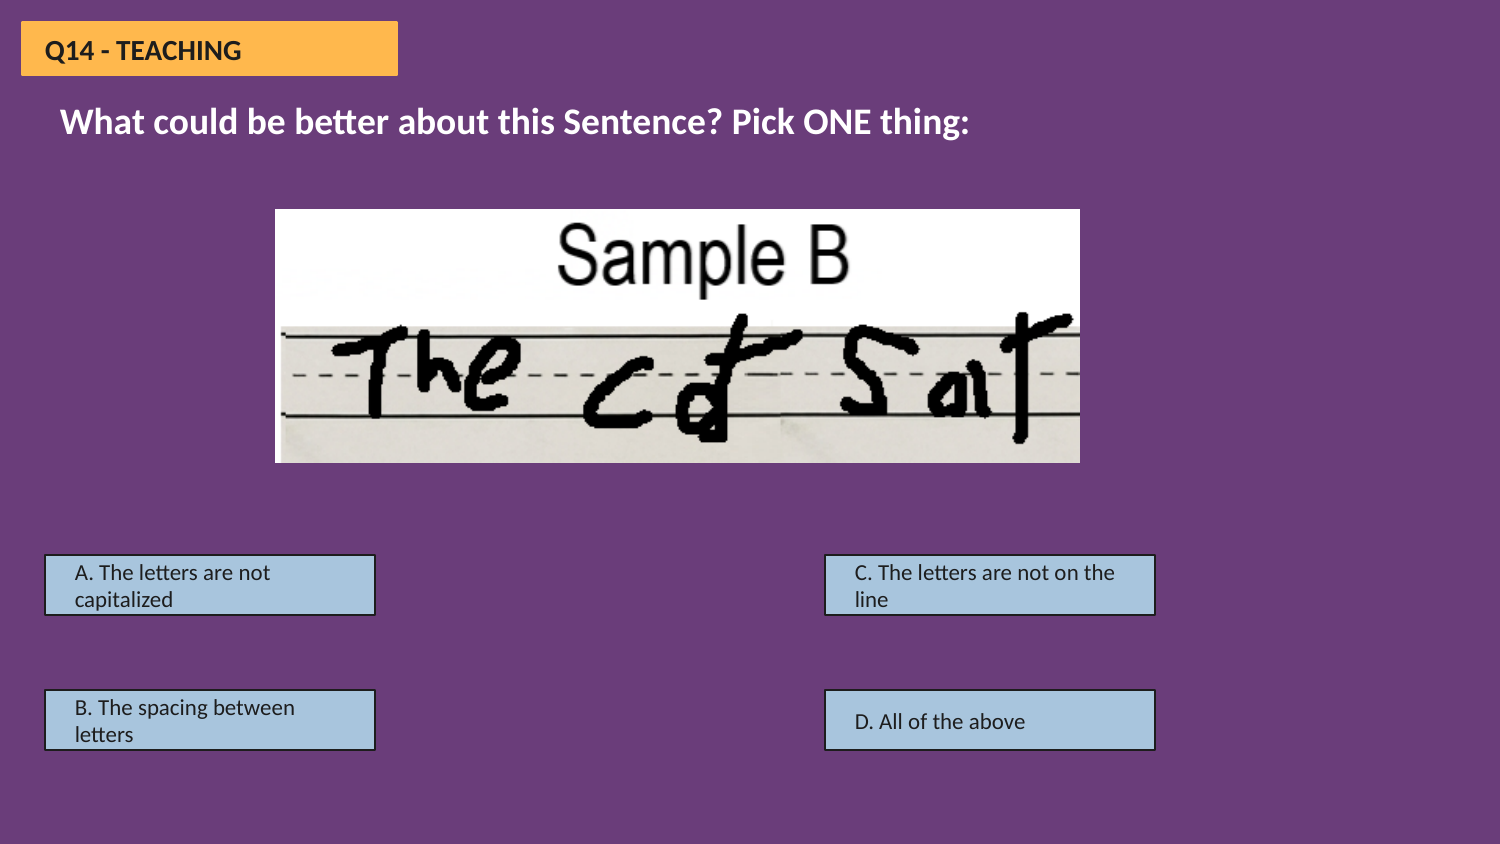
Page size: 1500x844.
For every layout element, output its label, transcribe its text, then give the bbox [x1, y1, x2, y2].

text_box Q14 - TEACHING [29, 23, 390, 74]
picture [275, 209, 1080, 463]
text_box D. All of the above [839, 697, 1140, 743]
text_box [824, 554, 1155, 615]
text_box [44, 554, 375, 615]
text_box What could be better about this Sentence? Pick ONE thing: [44, 89, 1455, 165]
text_box A. The letters are not capitalized [59, 562, 360, 608]
text_box B. The spacing between letters [59, 697, 360, 743]
text_box [22, 22, 398, 75]
text_box [824, 689, 1155, 750]
text_box [44, 689, 375, 750]
text_box C. The letters are not on the line [839, 562, 1140, 608]
